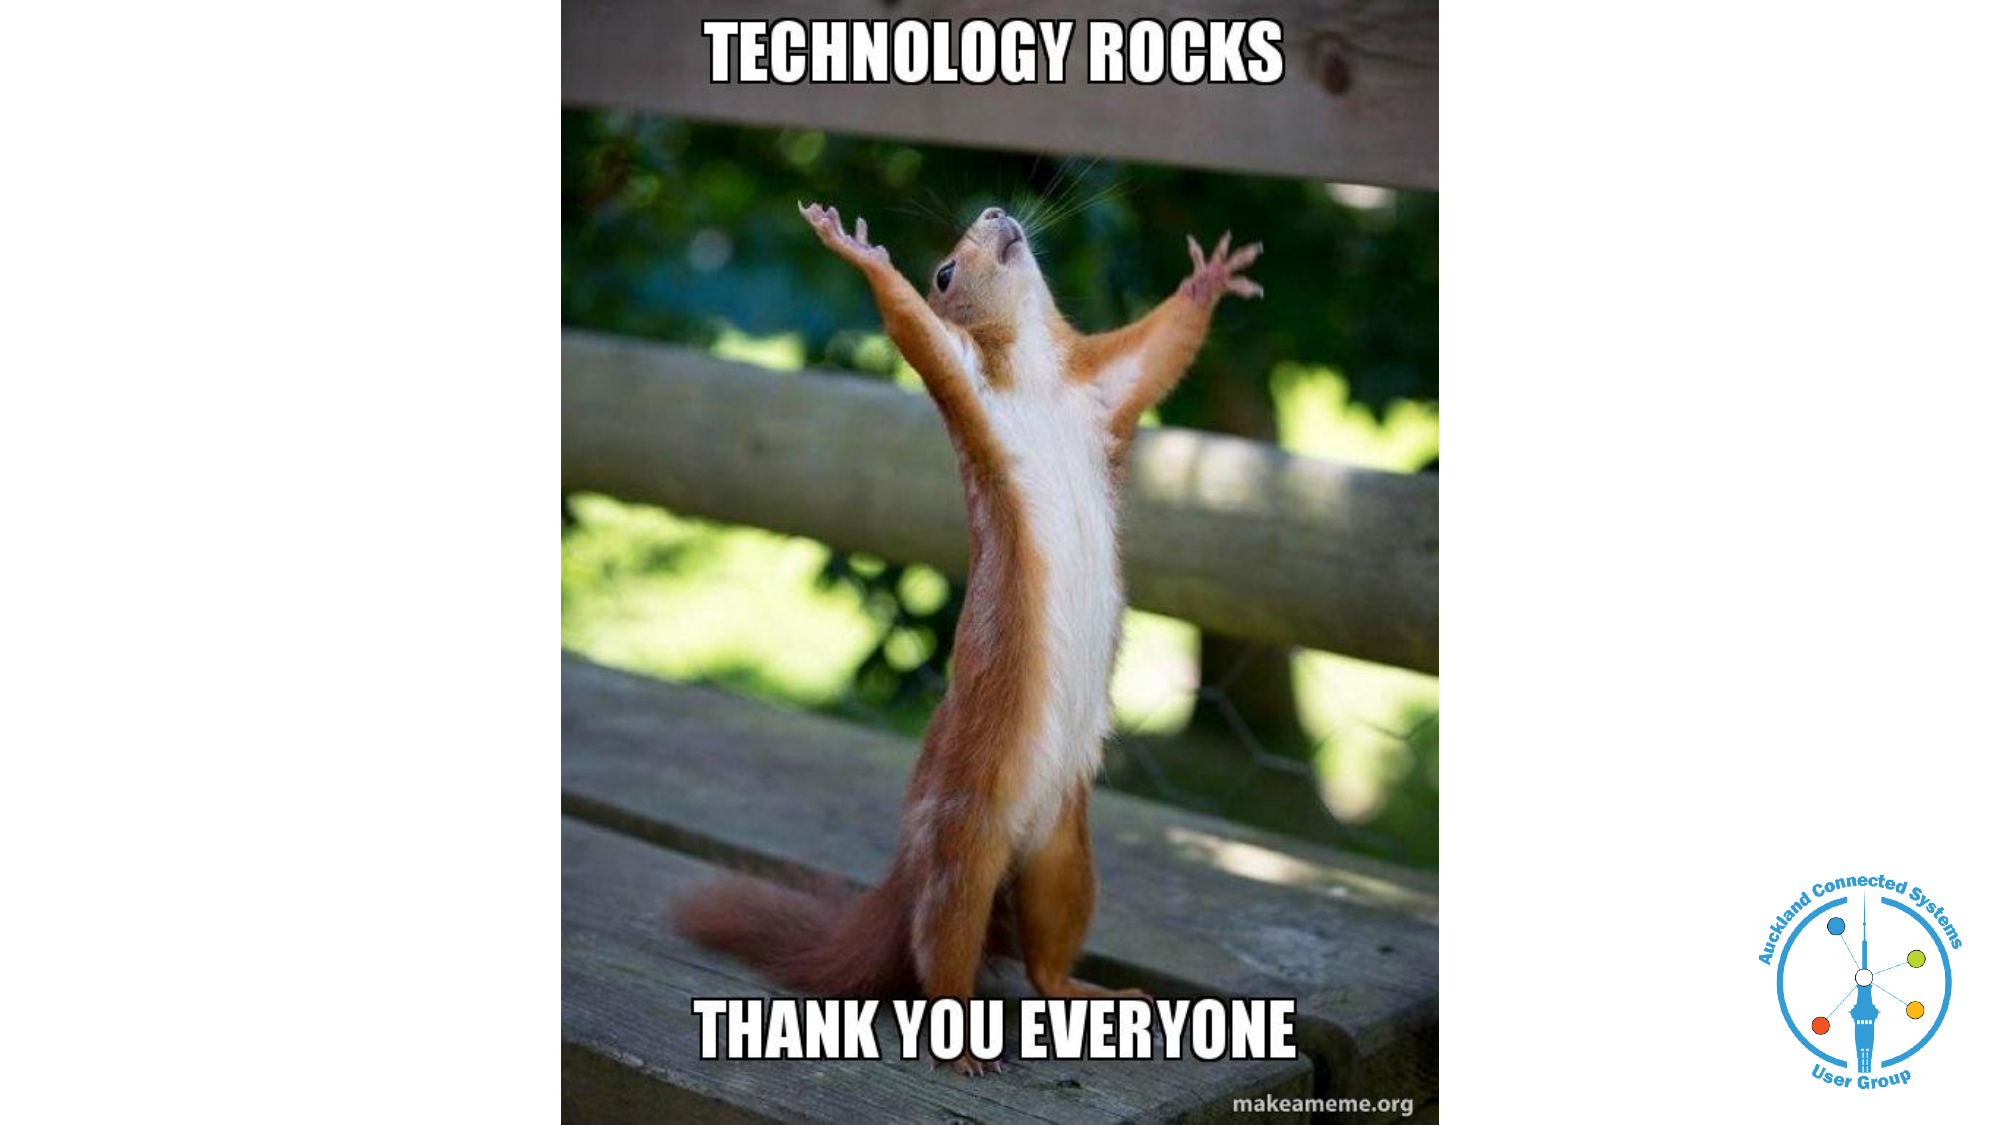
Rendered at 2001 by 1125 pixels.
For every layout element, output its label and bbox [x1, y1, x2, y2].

picture [561, 0, 1439, 1125]
picture [1754, 866, 1971, 1103]
